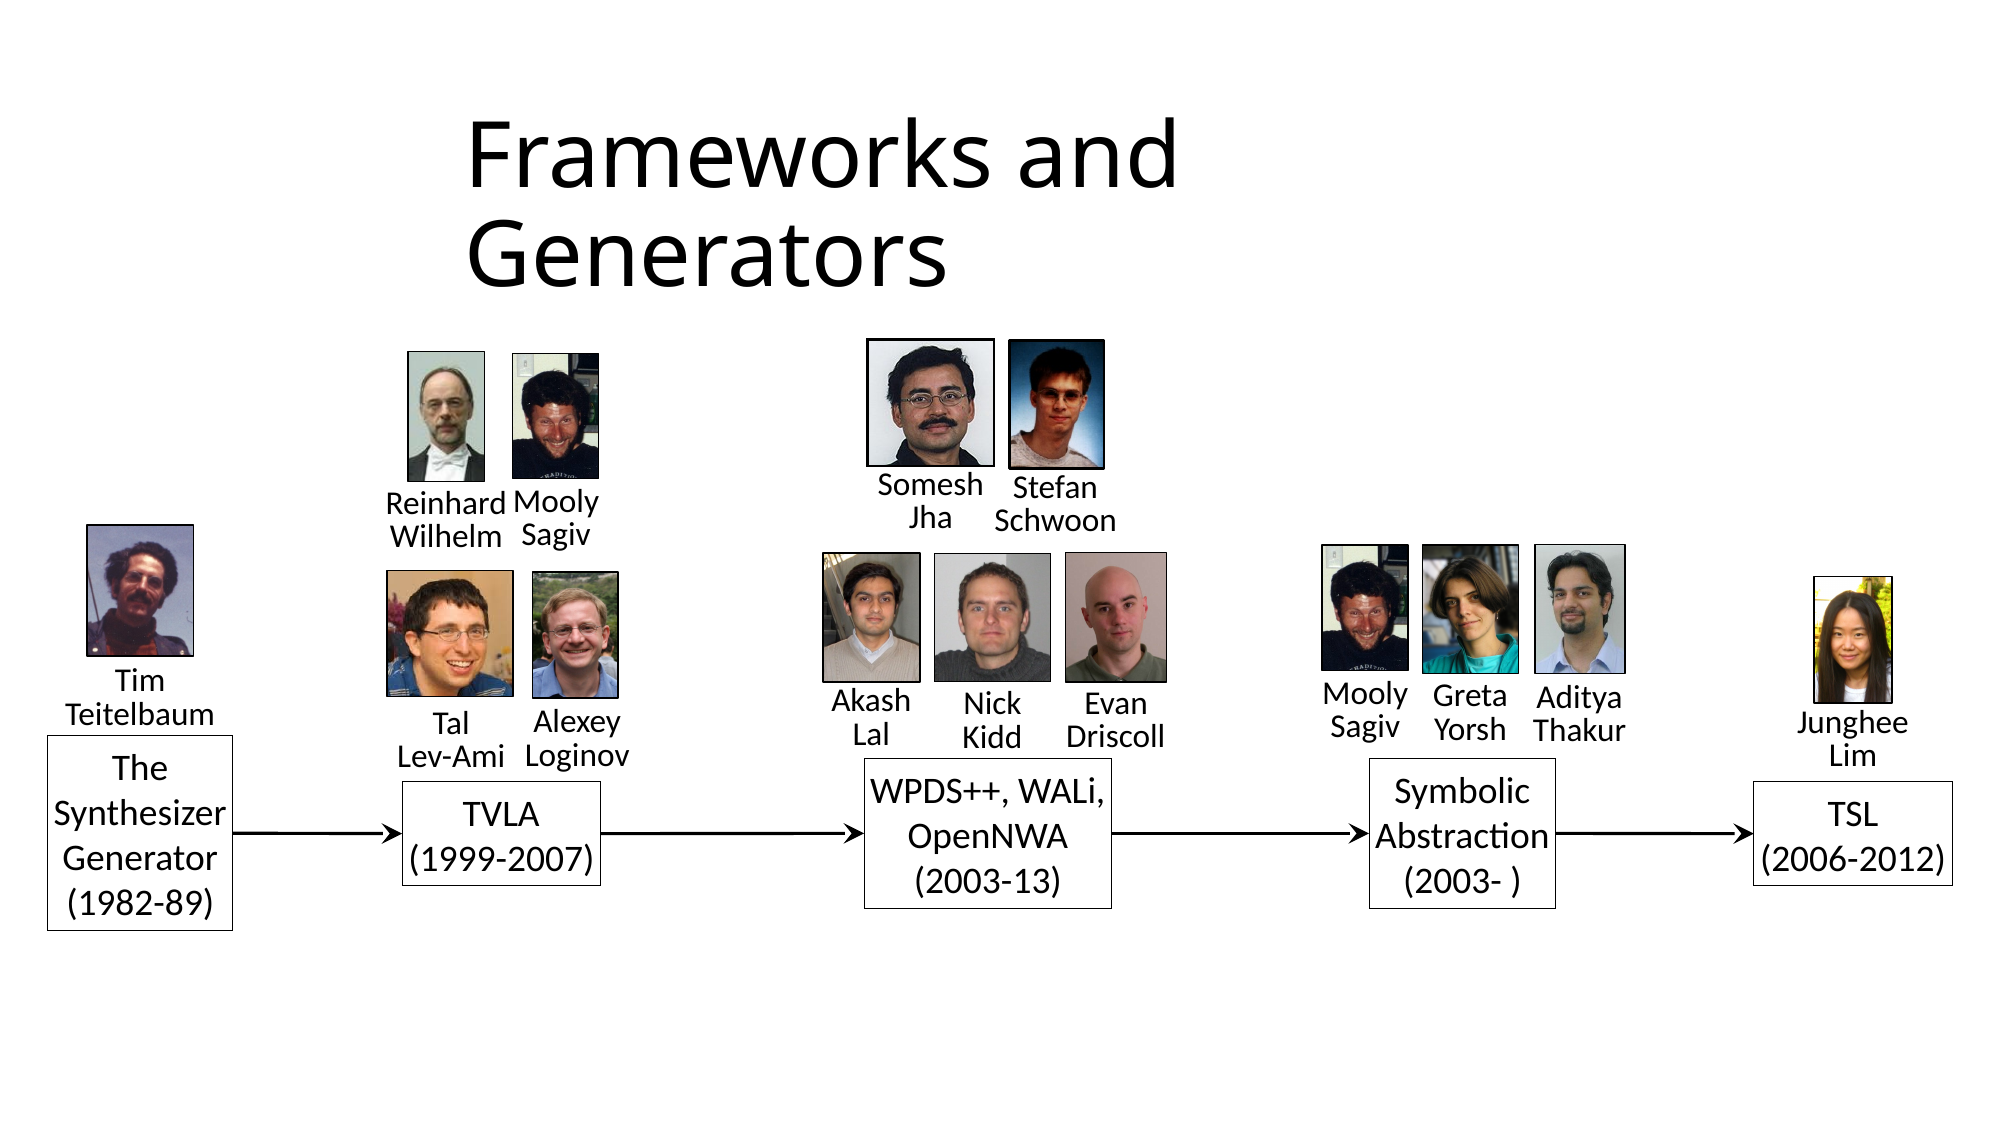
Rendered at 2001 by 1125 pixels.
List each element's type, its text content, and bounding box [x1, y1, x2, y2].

text_box TVLA (1999-2007) [402, 781, 601, 886]
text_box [533, 572, 618, 730]
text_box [809, 340, 1166, 737]
text_box TSL (2006-2012) [1753, 781, 1953, 886]
text_box The Synthesizer Generator (1982-89) [47, 735, 233, 931]
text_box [408, 352, 484, 515]
text_box WPDS++, WALi, OpenNWA (2003-13) [864, 758, 1112, 909]
text_box Symbolic Abstraction (2003- ) [1369, 758, 1556, 909]
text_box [491, 354, 621, 561]
text_box Frameworks and Generators [449, 100, 1551, 245]
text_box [387, 571, 513, 747]
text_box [1814, 577, 1892, 727]
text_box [87, 525, 193, 697]
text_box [1300, 545, 1625, 753]
